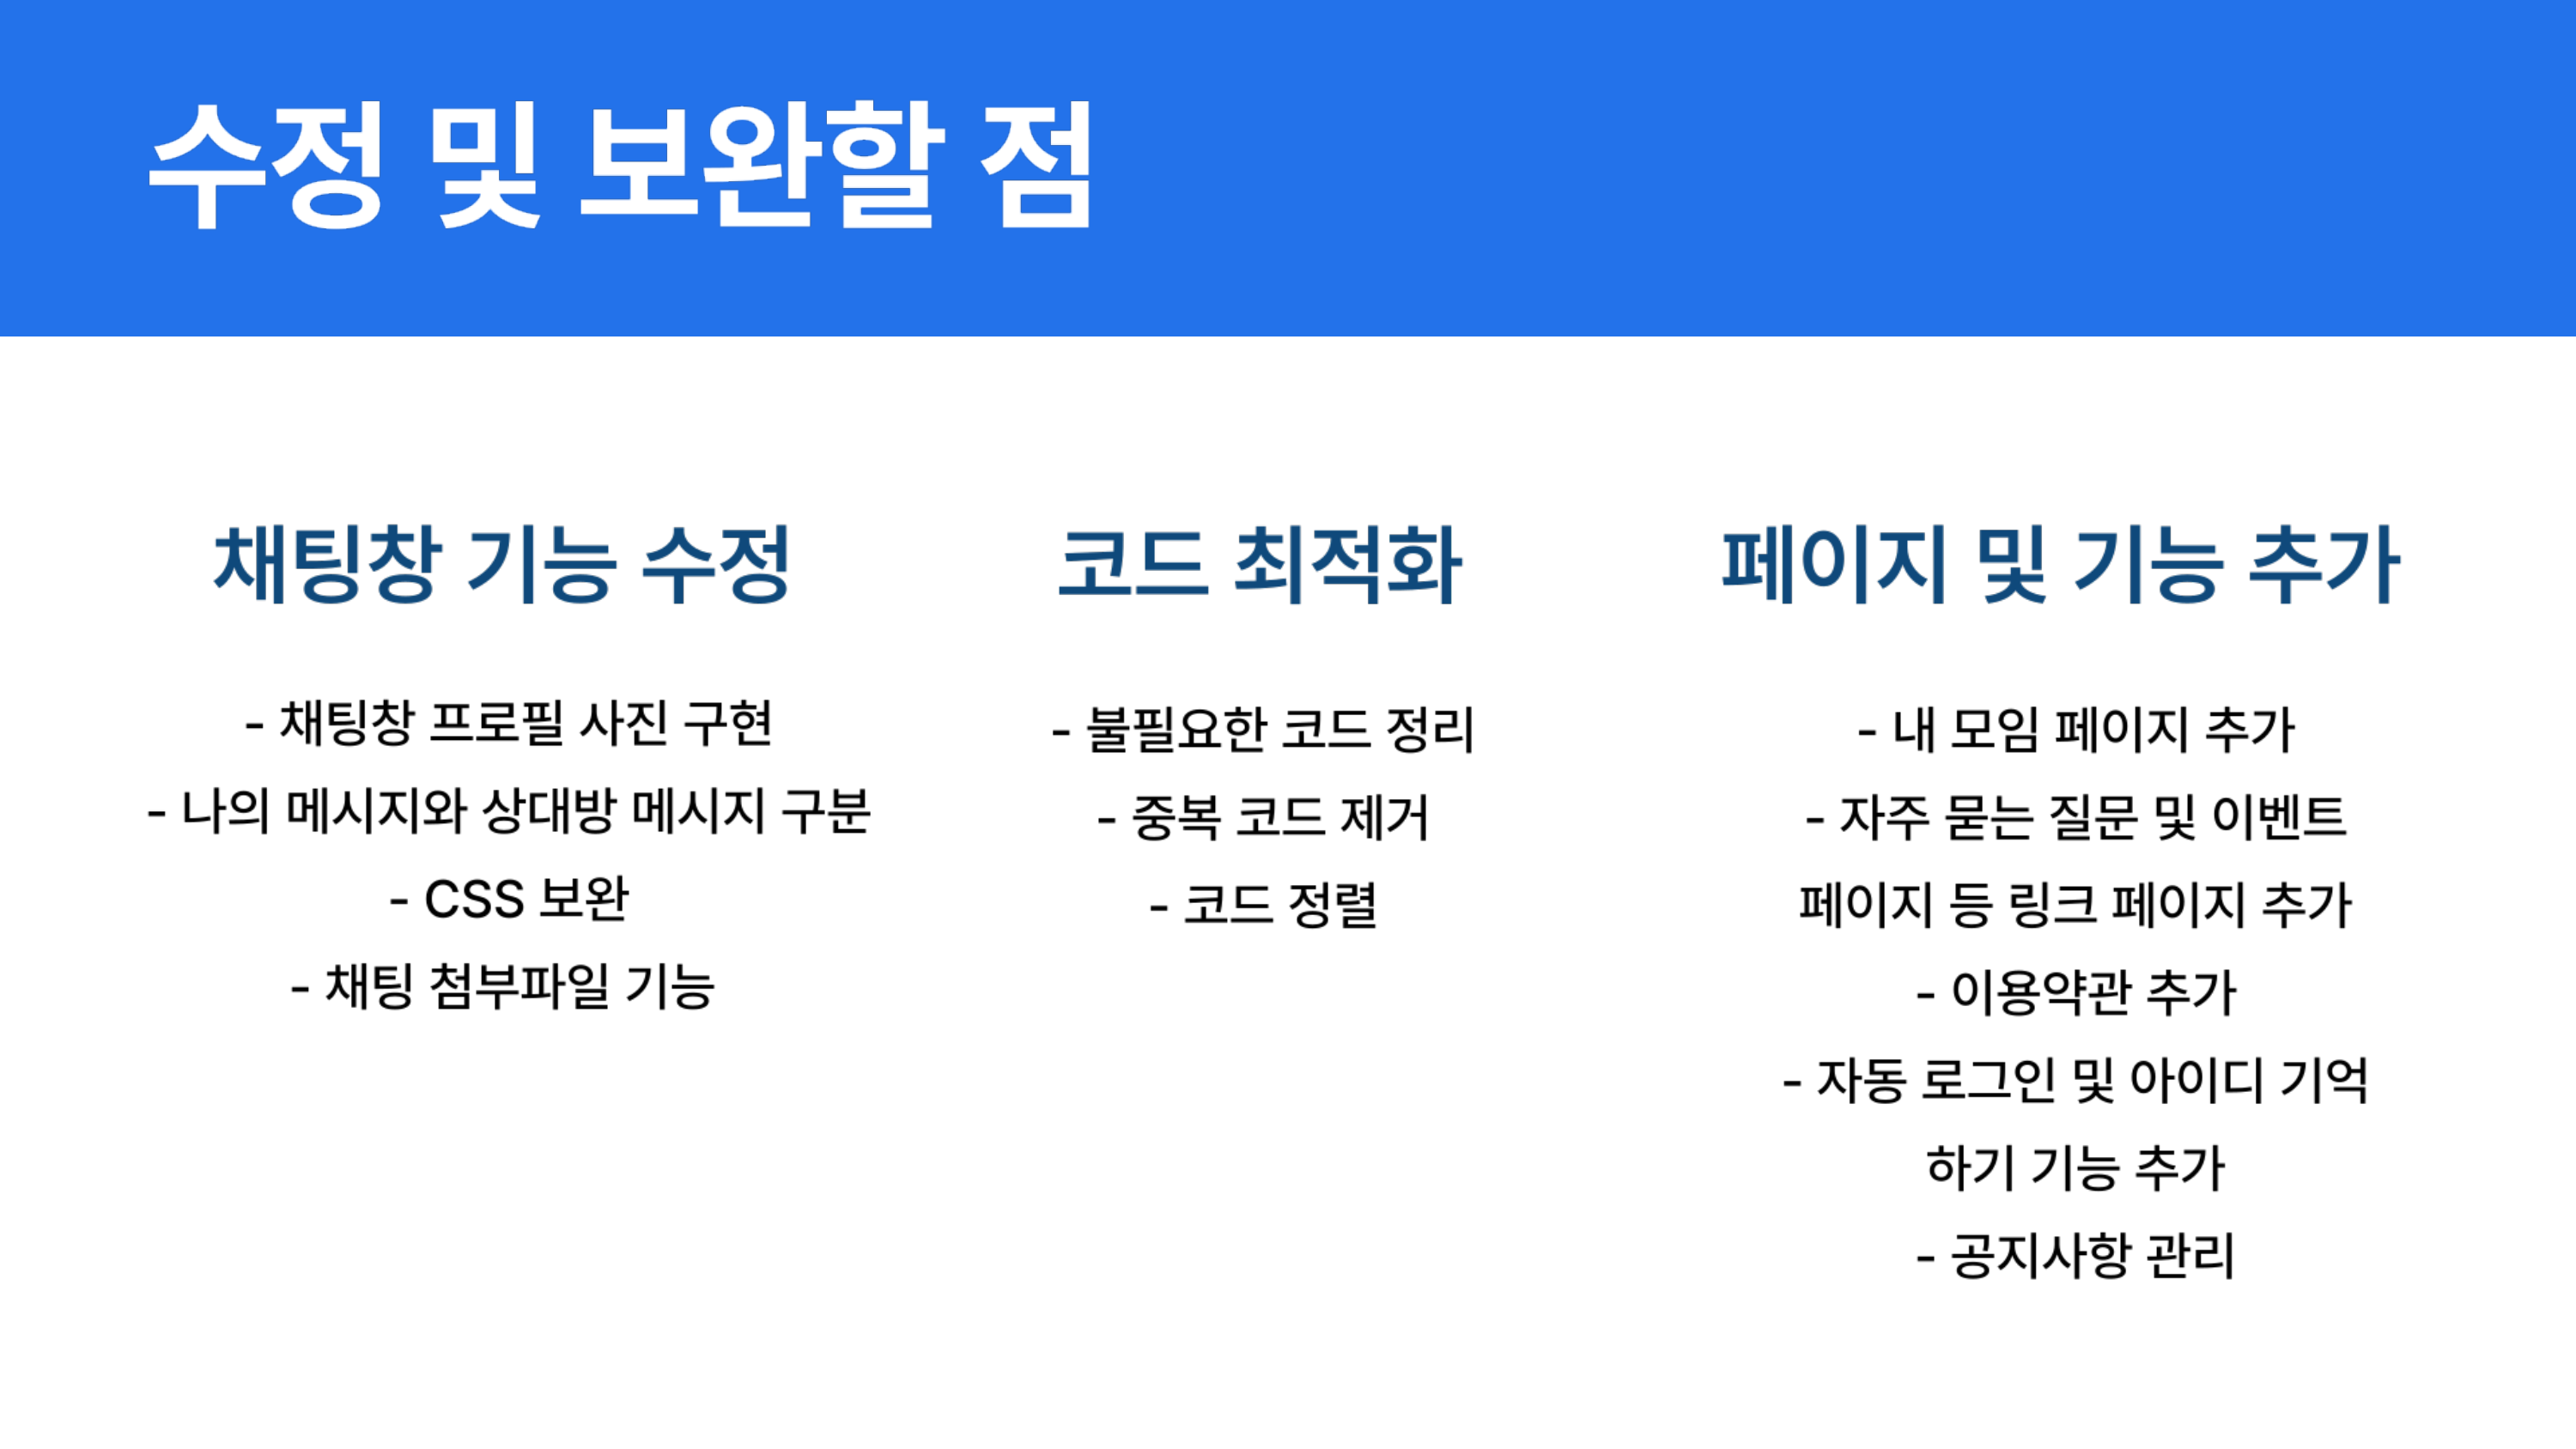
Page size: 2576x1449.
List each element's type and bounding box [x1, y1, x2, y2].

picture [1009, 468, 1548, 989]
picture [124, 476, 926, 1070]
text_box [0, 0, 2576, 336]
picture [1694, 476, 2482, 1340]
picture [30, 9, 1262, 394]
